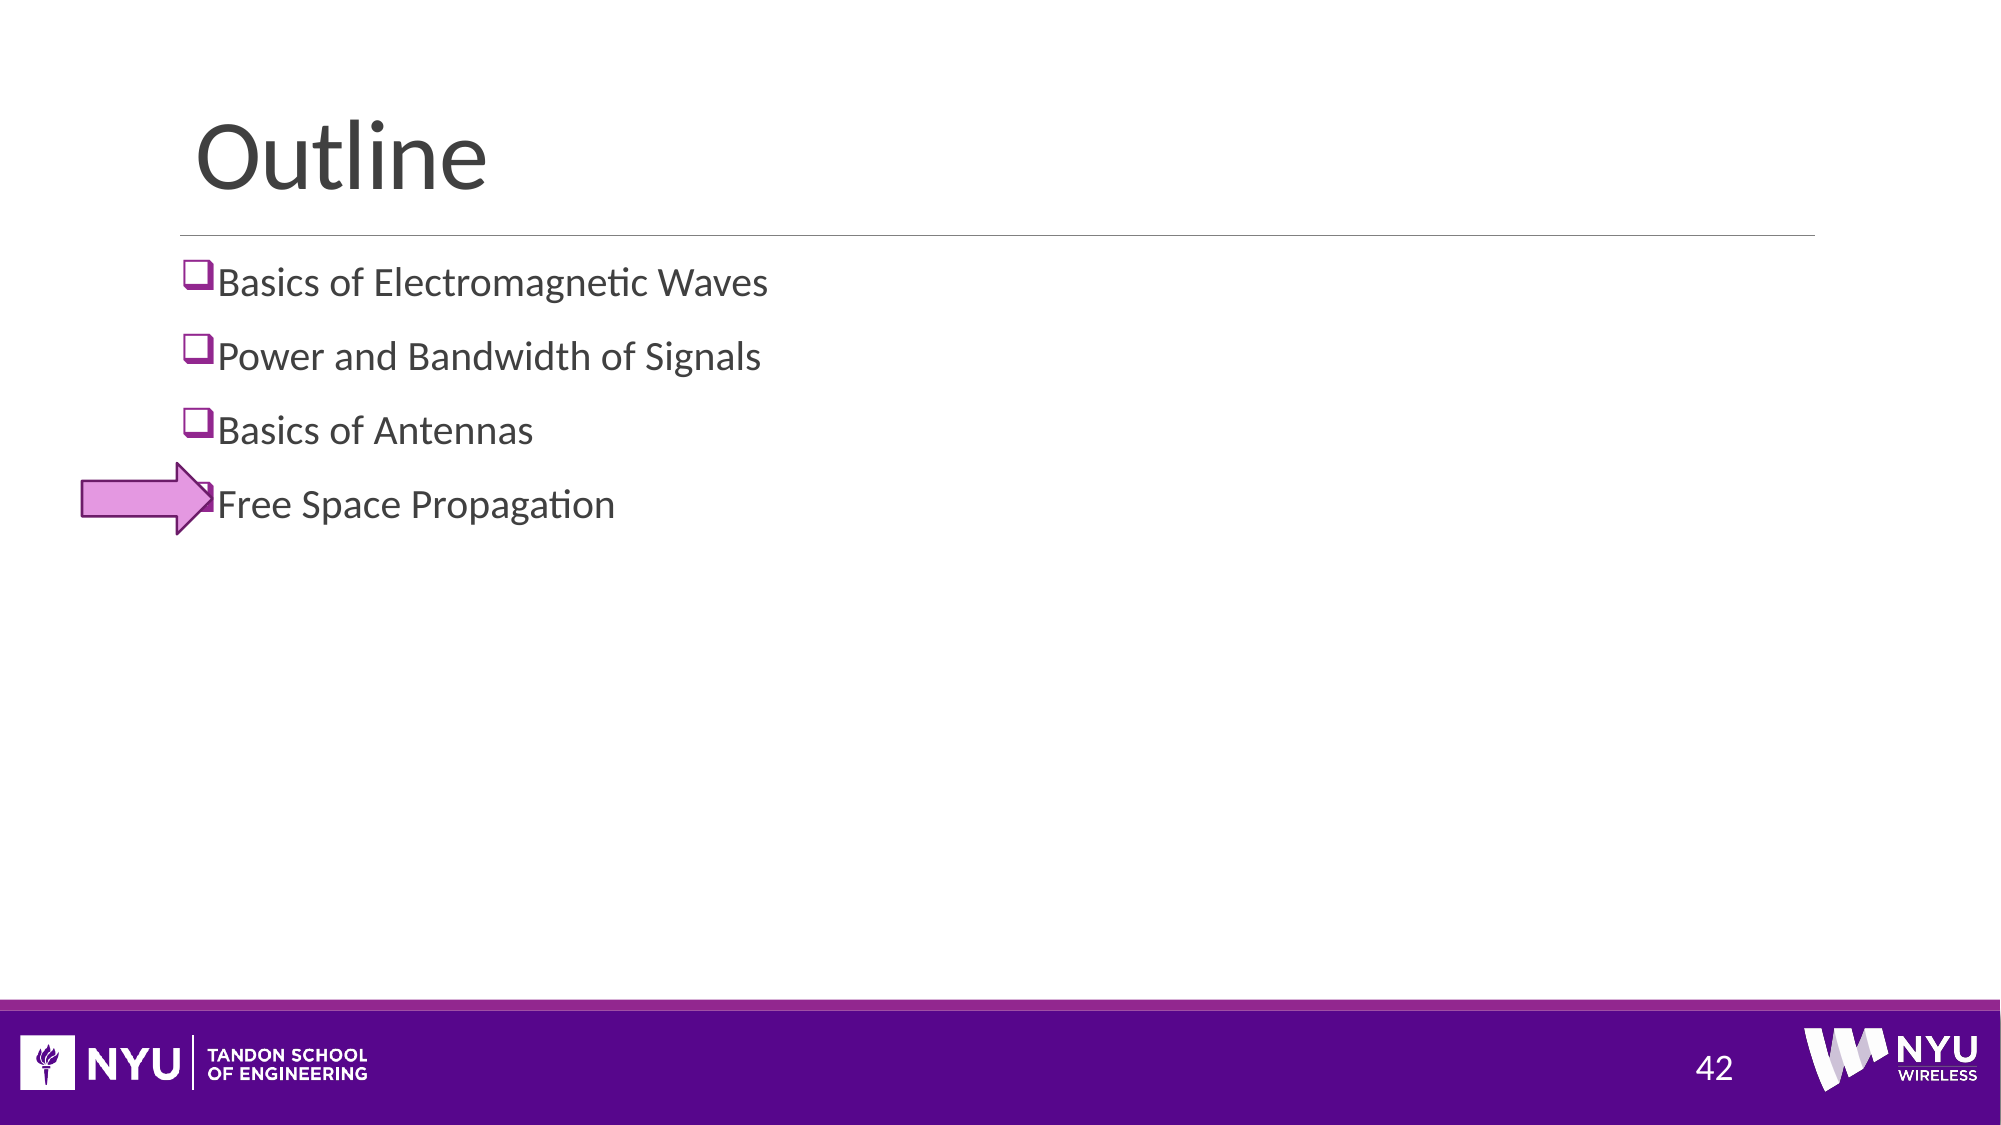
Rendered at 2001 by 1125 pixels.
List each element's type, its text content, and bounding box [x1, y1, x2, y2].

slide_number 42 [1533, 1035, 1749, 1096]
text_box [80, 461, 214, 536]
title Outline [180, 47, 1830, 218]
list Basics of Electromagnetic Waves Power and Bandwidth of Signals Basics of Antennas Free Space Propagation [180, 252, 1830, 963]
